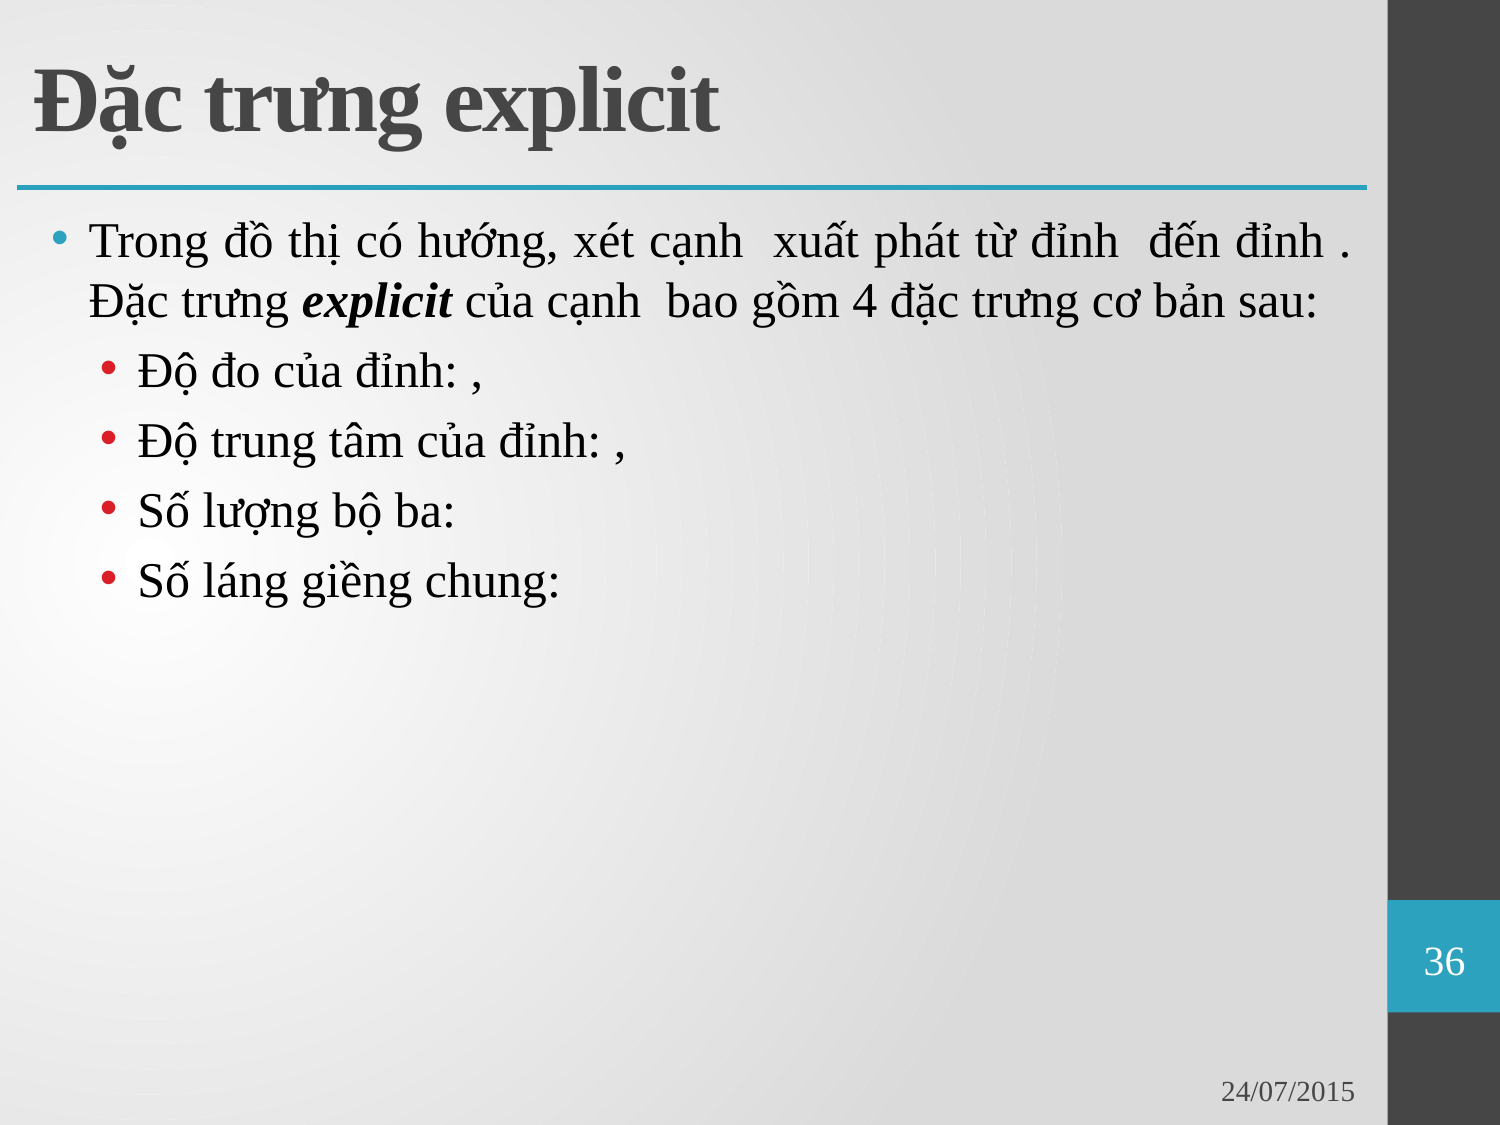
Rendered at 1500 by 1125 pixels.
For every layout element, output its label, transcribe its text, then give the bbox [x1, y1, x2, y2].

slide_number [970, 1059, 1371, 1120]
slide_number 36 [1397, 925, 1492, 994]
title Đặc trưng explicit [17, 0, 1368, 188]
